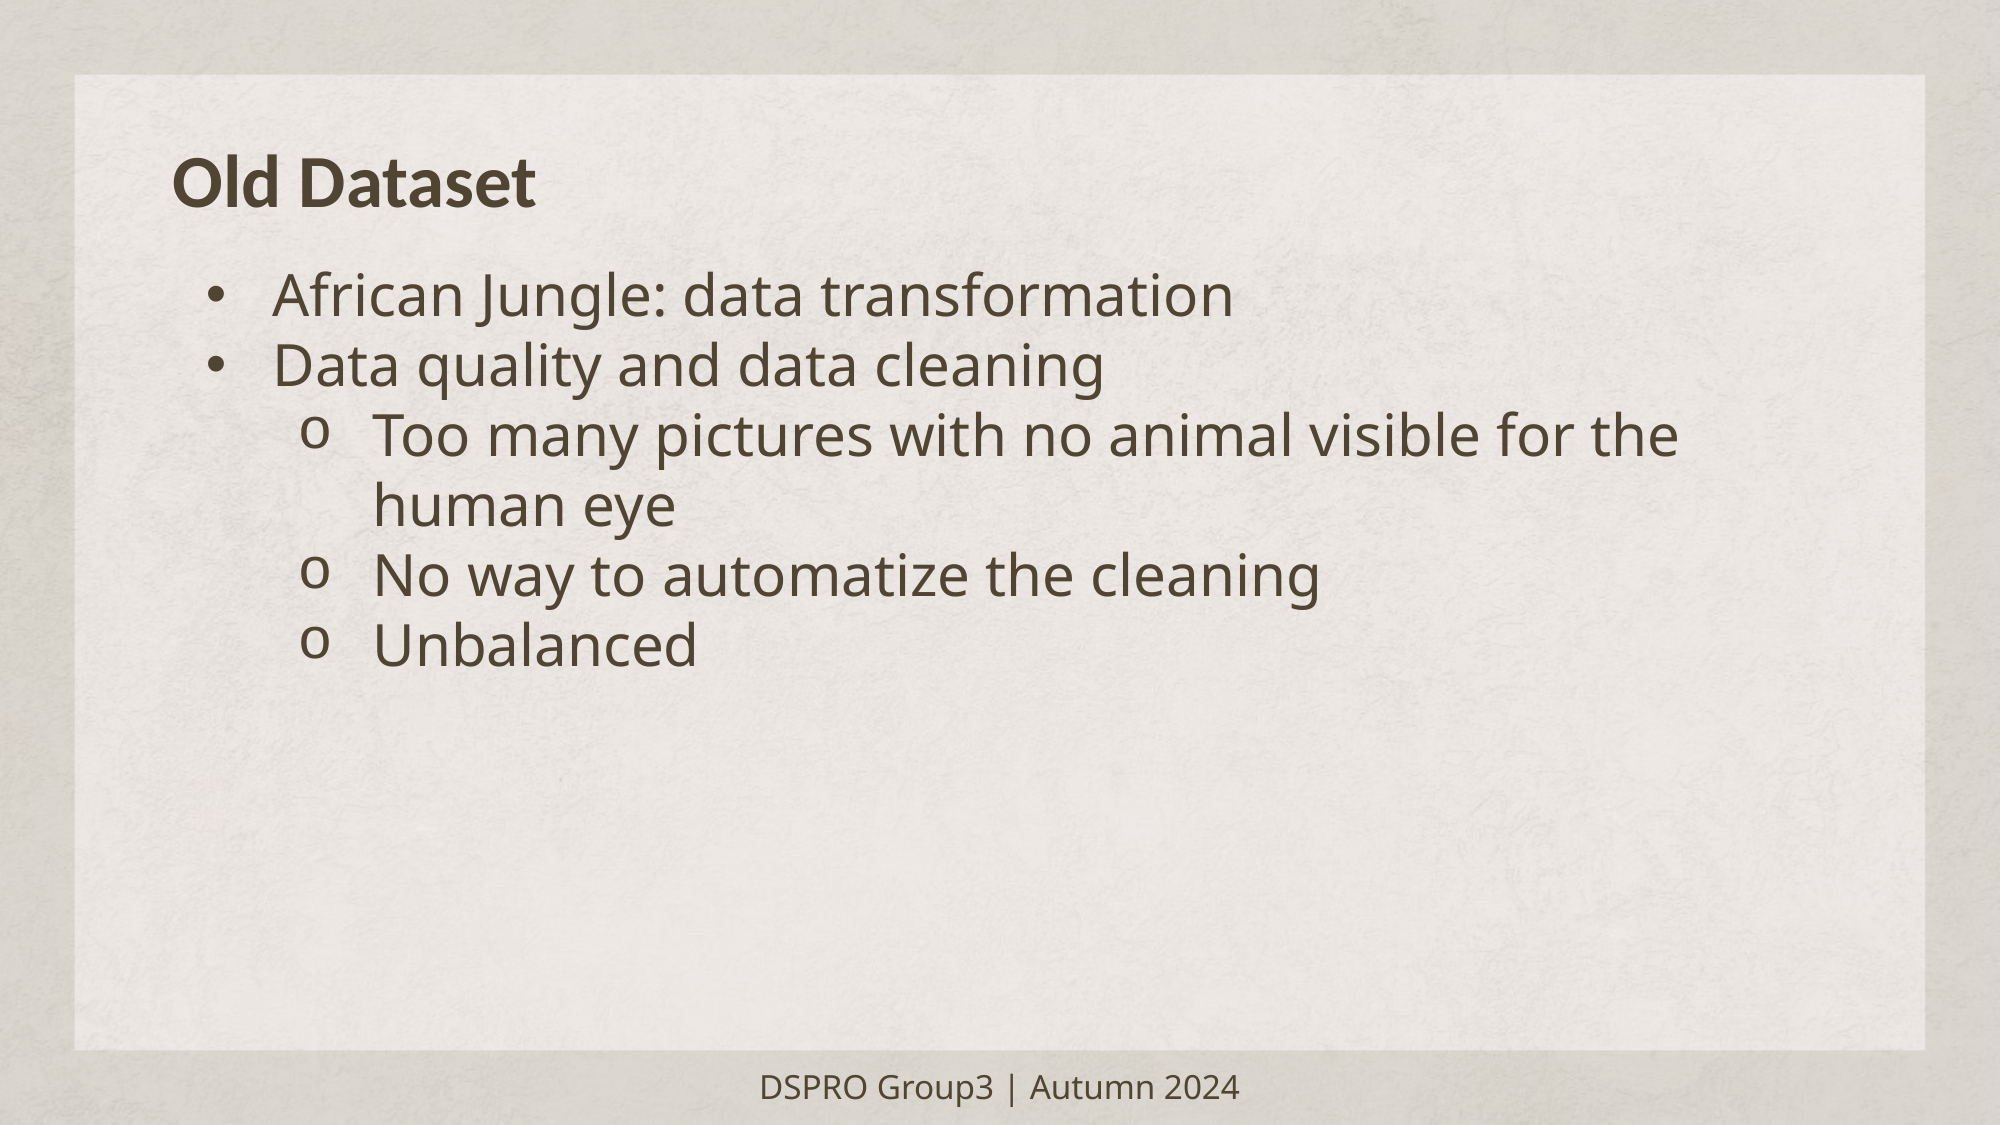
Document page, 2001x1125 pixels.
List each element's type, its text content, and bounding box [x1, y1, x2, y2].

text_box DSPRO Group3 | Autumn 2024 [662, 1058, 1338, 1119]
list African Jungle: data transformation Data quality and data cleaning Too many pictures with no animal visible for the human eye No way to automatize the cleaning Unbalanced [157, 244, 1843, 885]
title Old Dataset [157, 117, 1843, 244]
